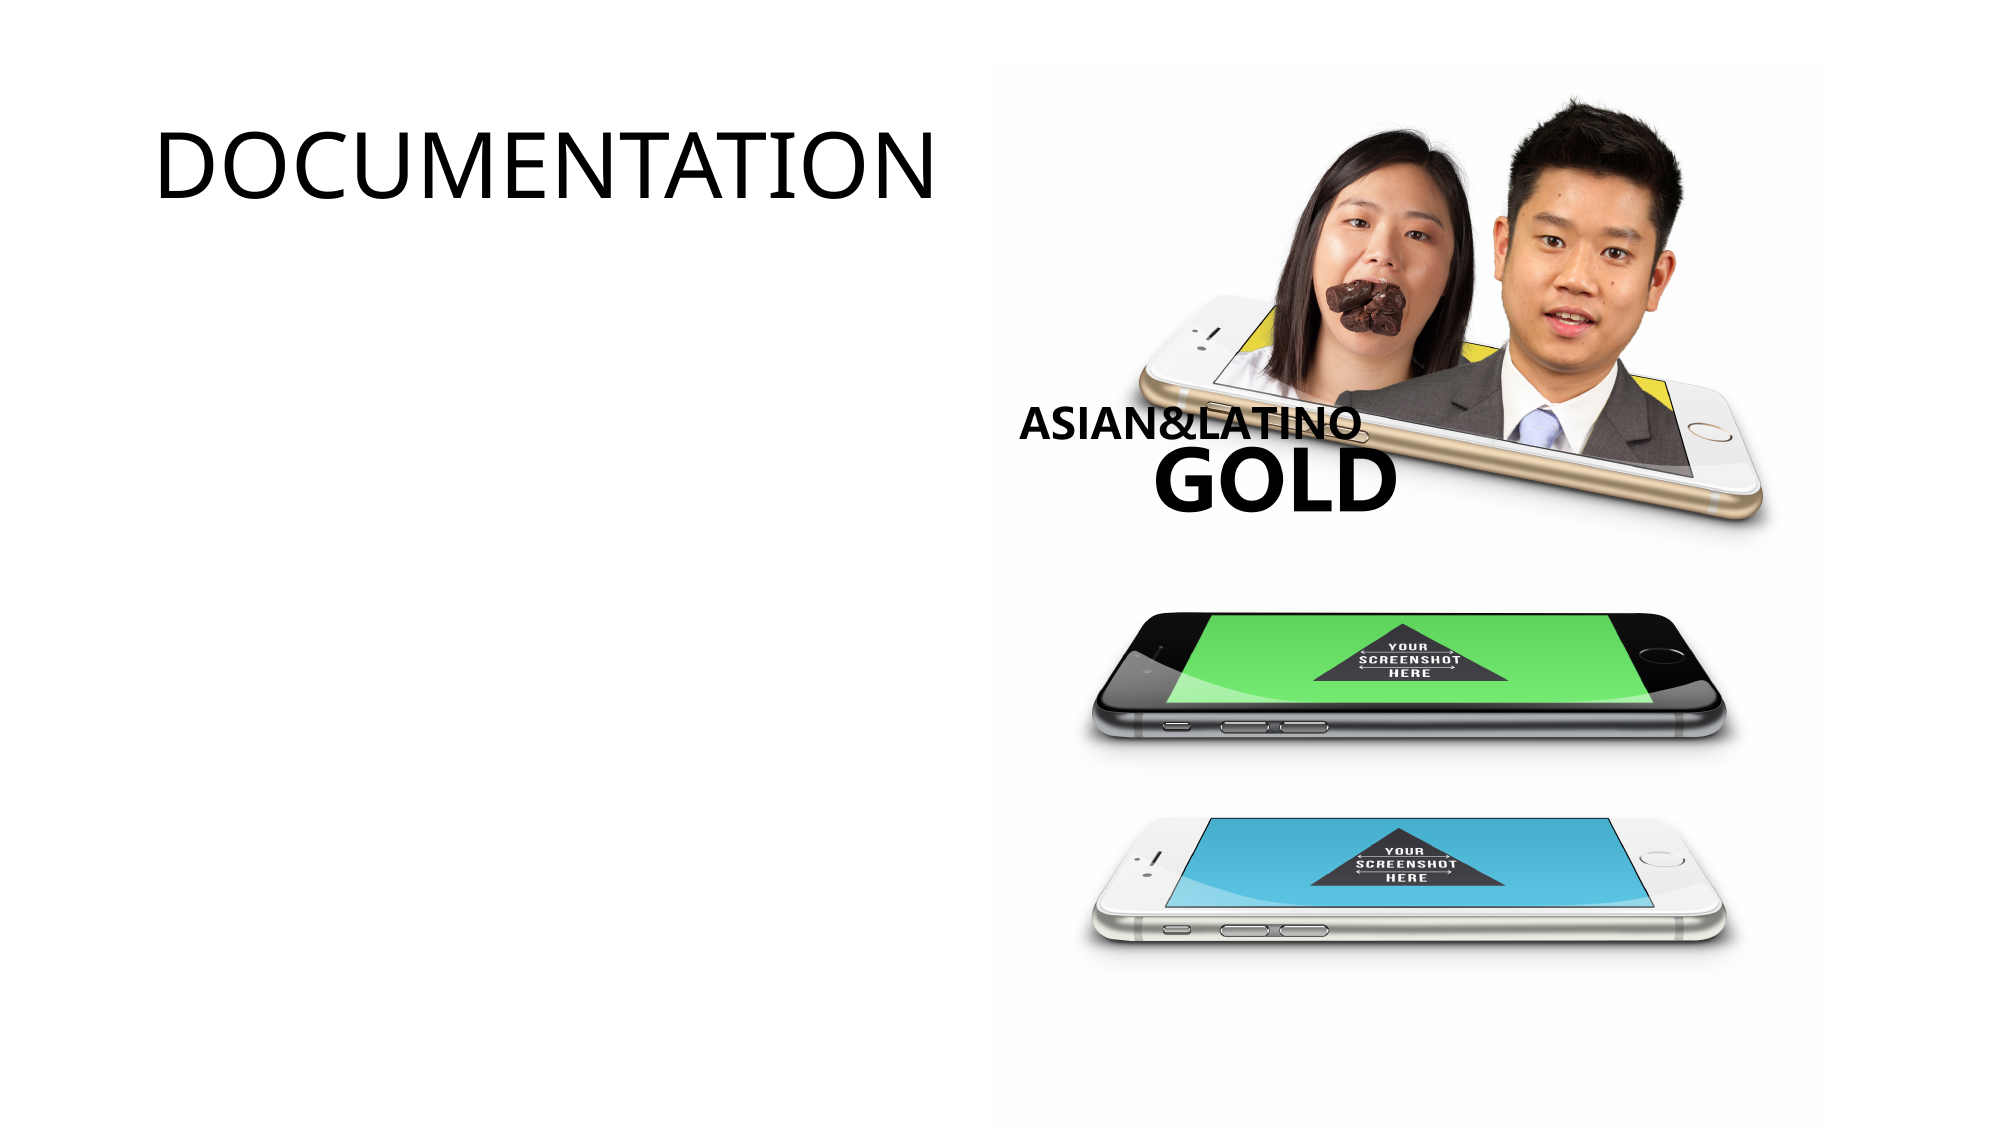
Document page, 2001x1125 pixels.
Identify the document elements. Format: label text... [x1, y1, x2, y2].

title DOCUMENTATION [137, 59, 1863, 278]
picture [988, 63, 1827, 1125]
